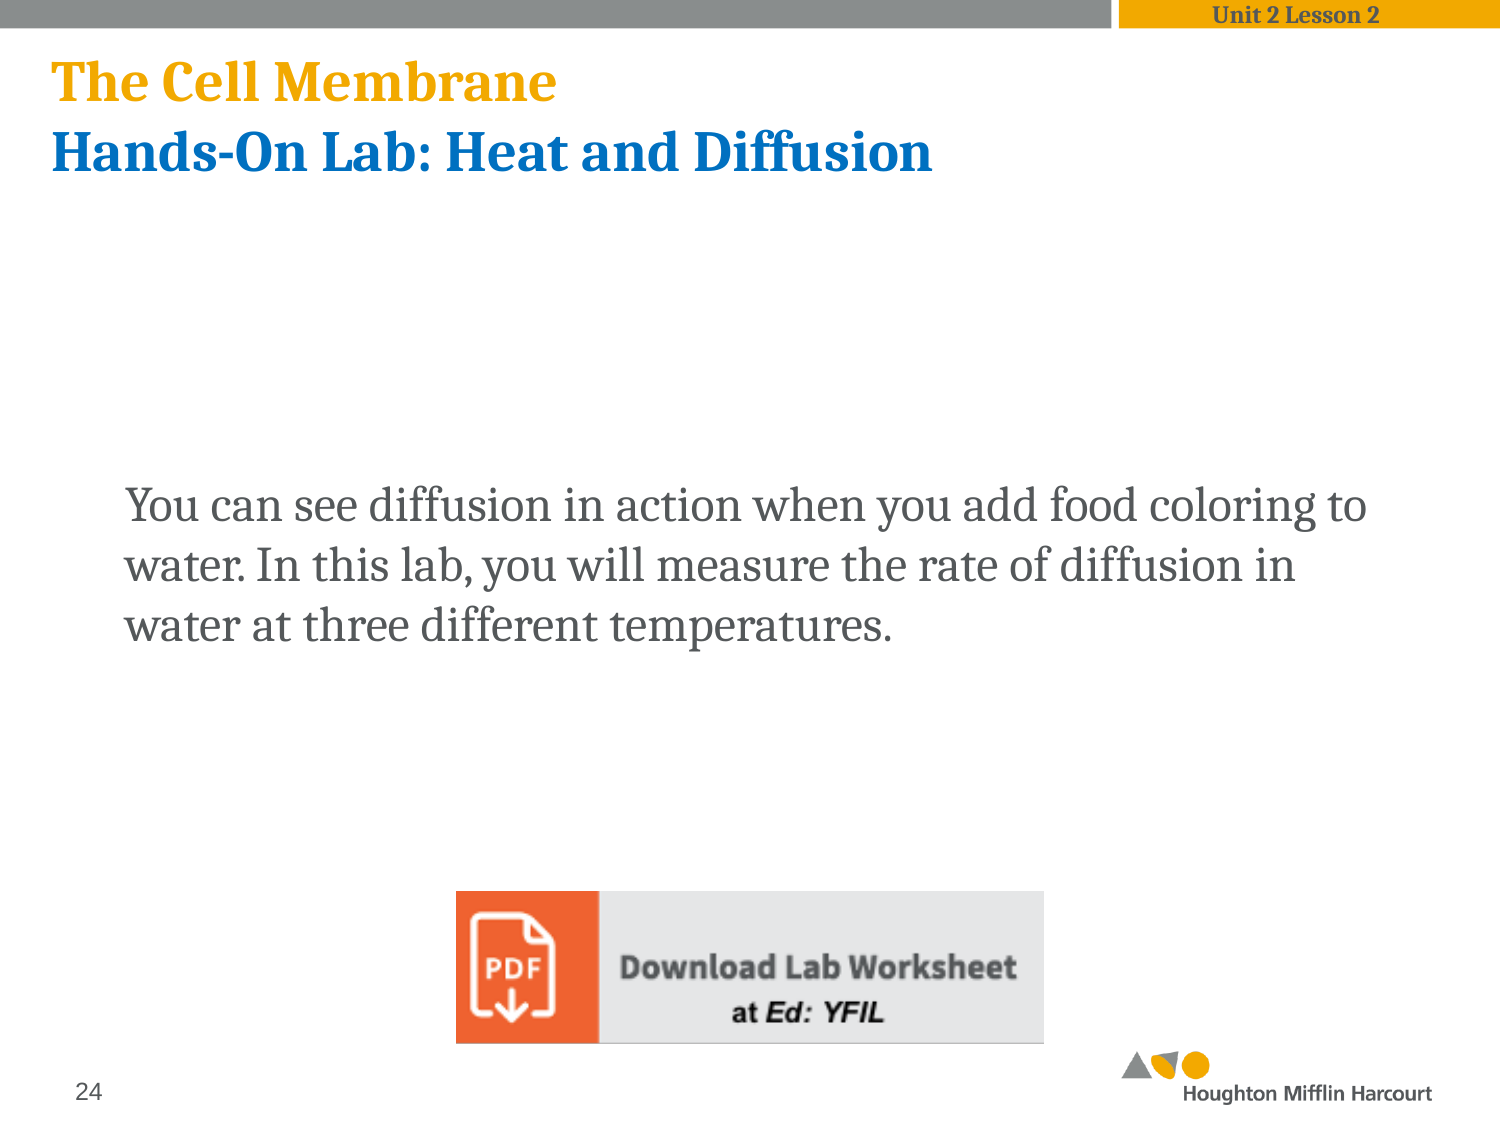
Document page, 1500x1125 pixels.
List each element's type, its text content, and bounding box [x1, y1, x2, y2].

slide_number ‹#› [75, 1045, 187, 1106]
picture [1119, 1049, 1434, 1107]
picture [455, 891, 1044, 1047]
text_box Unit 2 Lesson 2 [1197, 0, 1404, 36]
text_box You can see diffusion in action when you add food coloring to water. In this lab, you will measure the rate of diffusion in water at three different temperatures. [110, 463, 1390, 659]
text_box The Cell Membrane Hands-On Lab: Heat and Diffusion [51, 35, 1456, 139]
